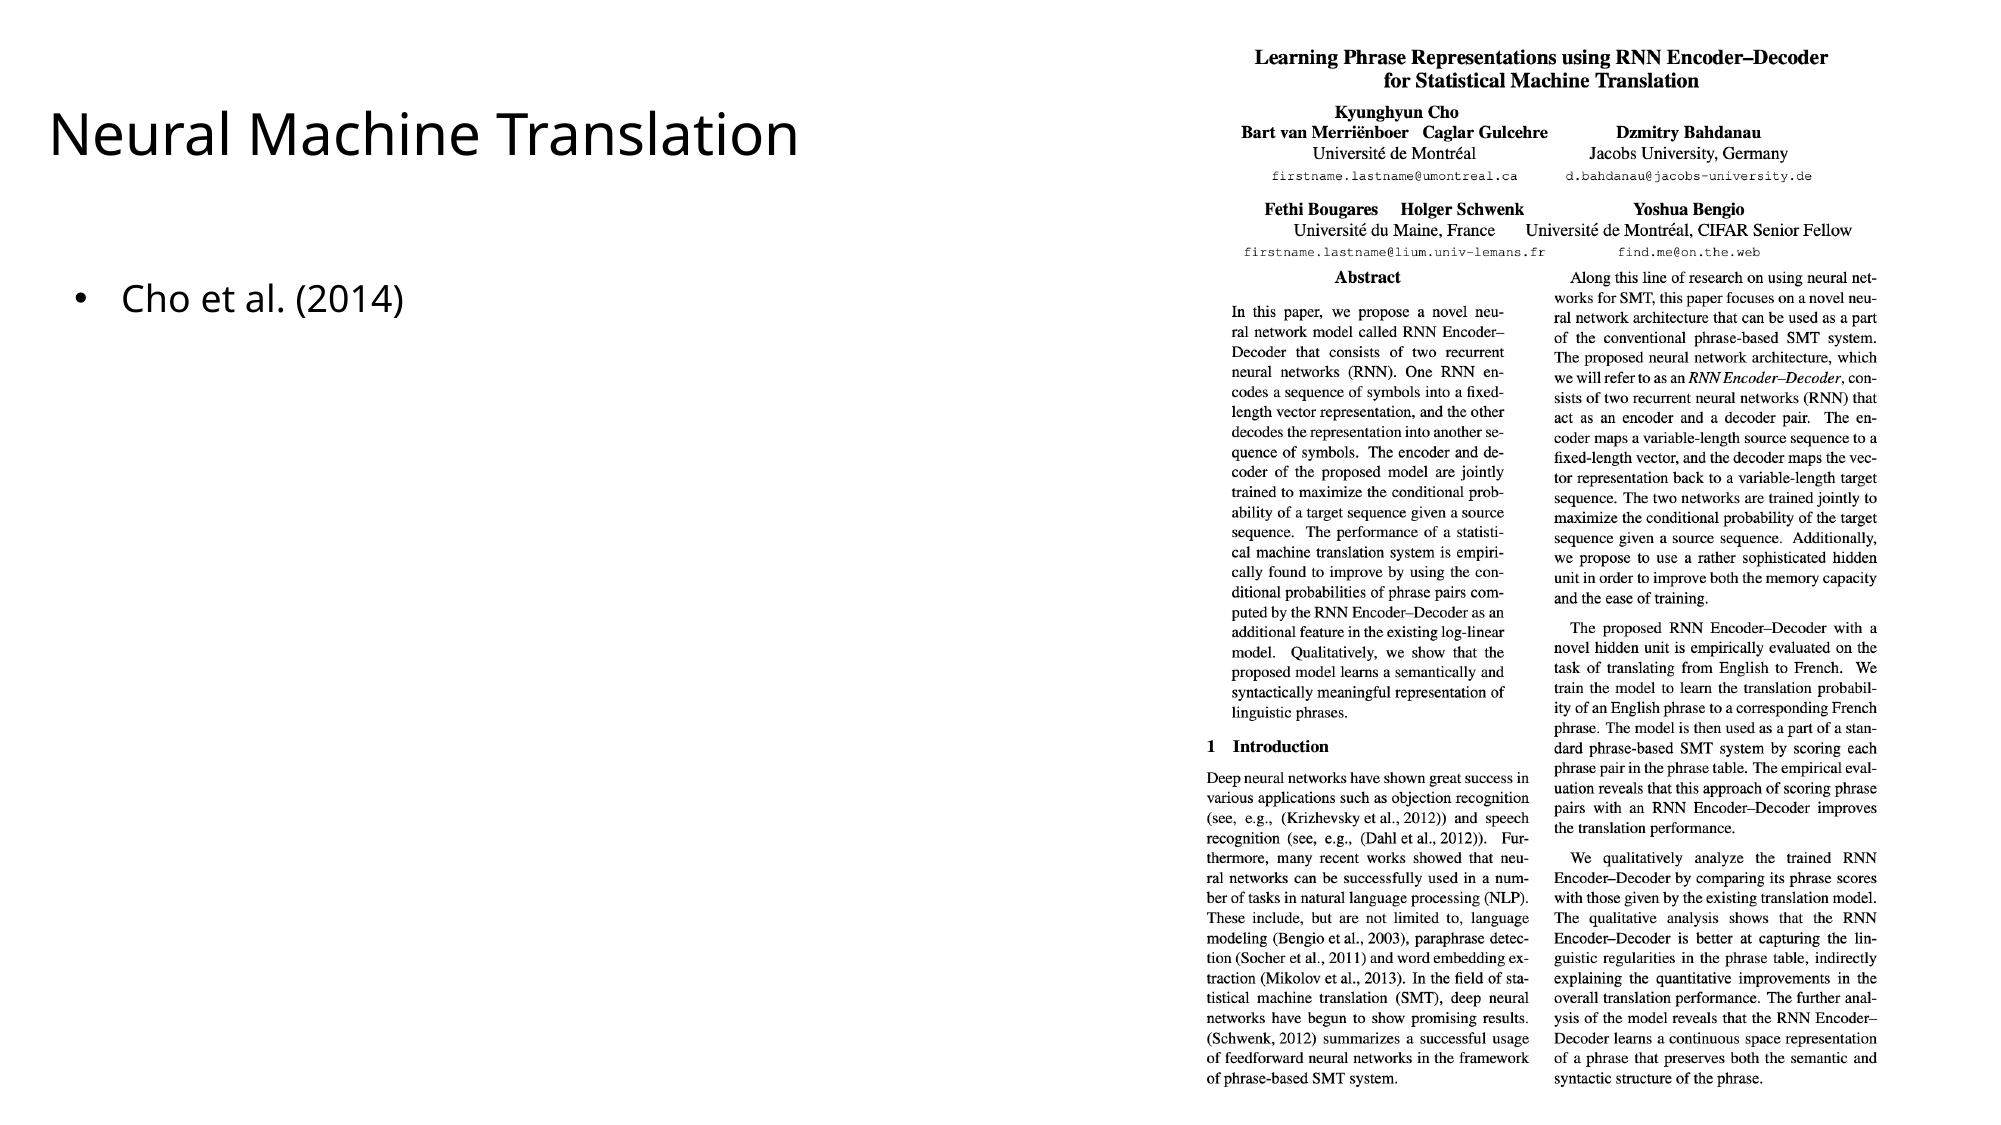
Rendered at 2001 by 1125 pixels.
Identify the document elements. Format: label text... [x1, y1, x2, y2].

picture [1162, 24, 1913, 1101]
text_box Neural Machine Translation [34, 89, 816, 175]
text_box Cho et al. (2014) [59, 245, 978, 328]
